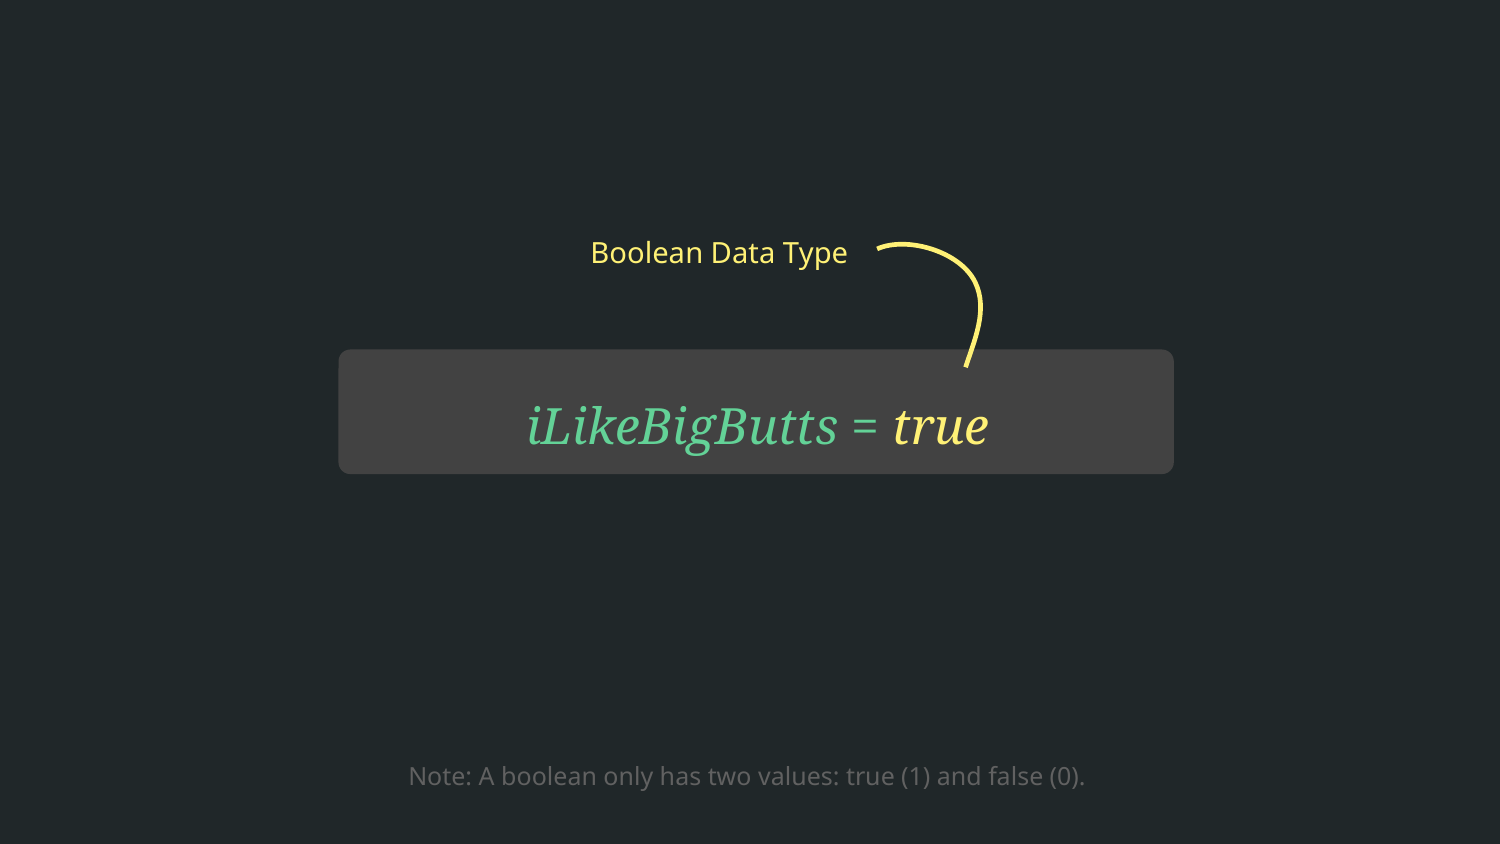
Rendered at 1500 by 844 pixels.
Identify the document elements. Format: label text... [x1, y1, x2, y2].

title iLikeBigButts = true [80, 86, 1436, 740]
text_box Boolean Data Type [570, 214, 864, 292]
text_box [877, 244, 981, 368]
text_box Note: A boolean only has two values: true (1) and false (0). [59, 740, 1436, 807]
